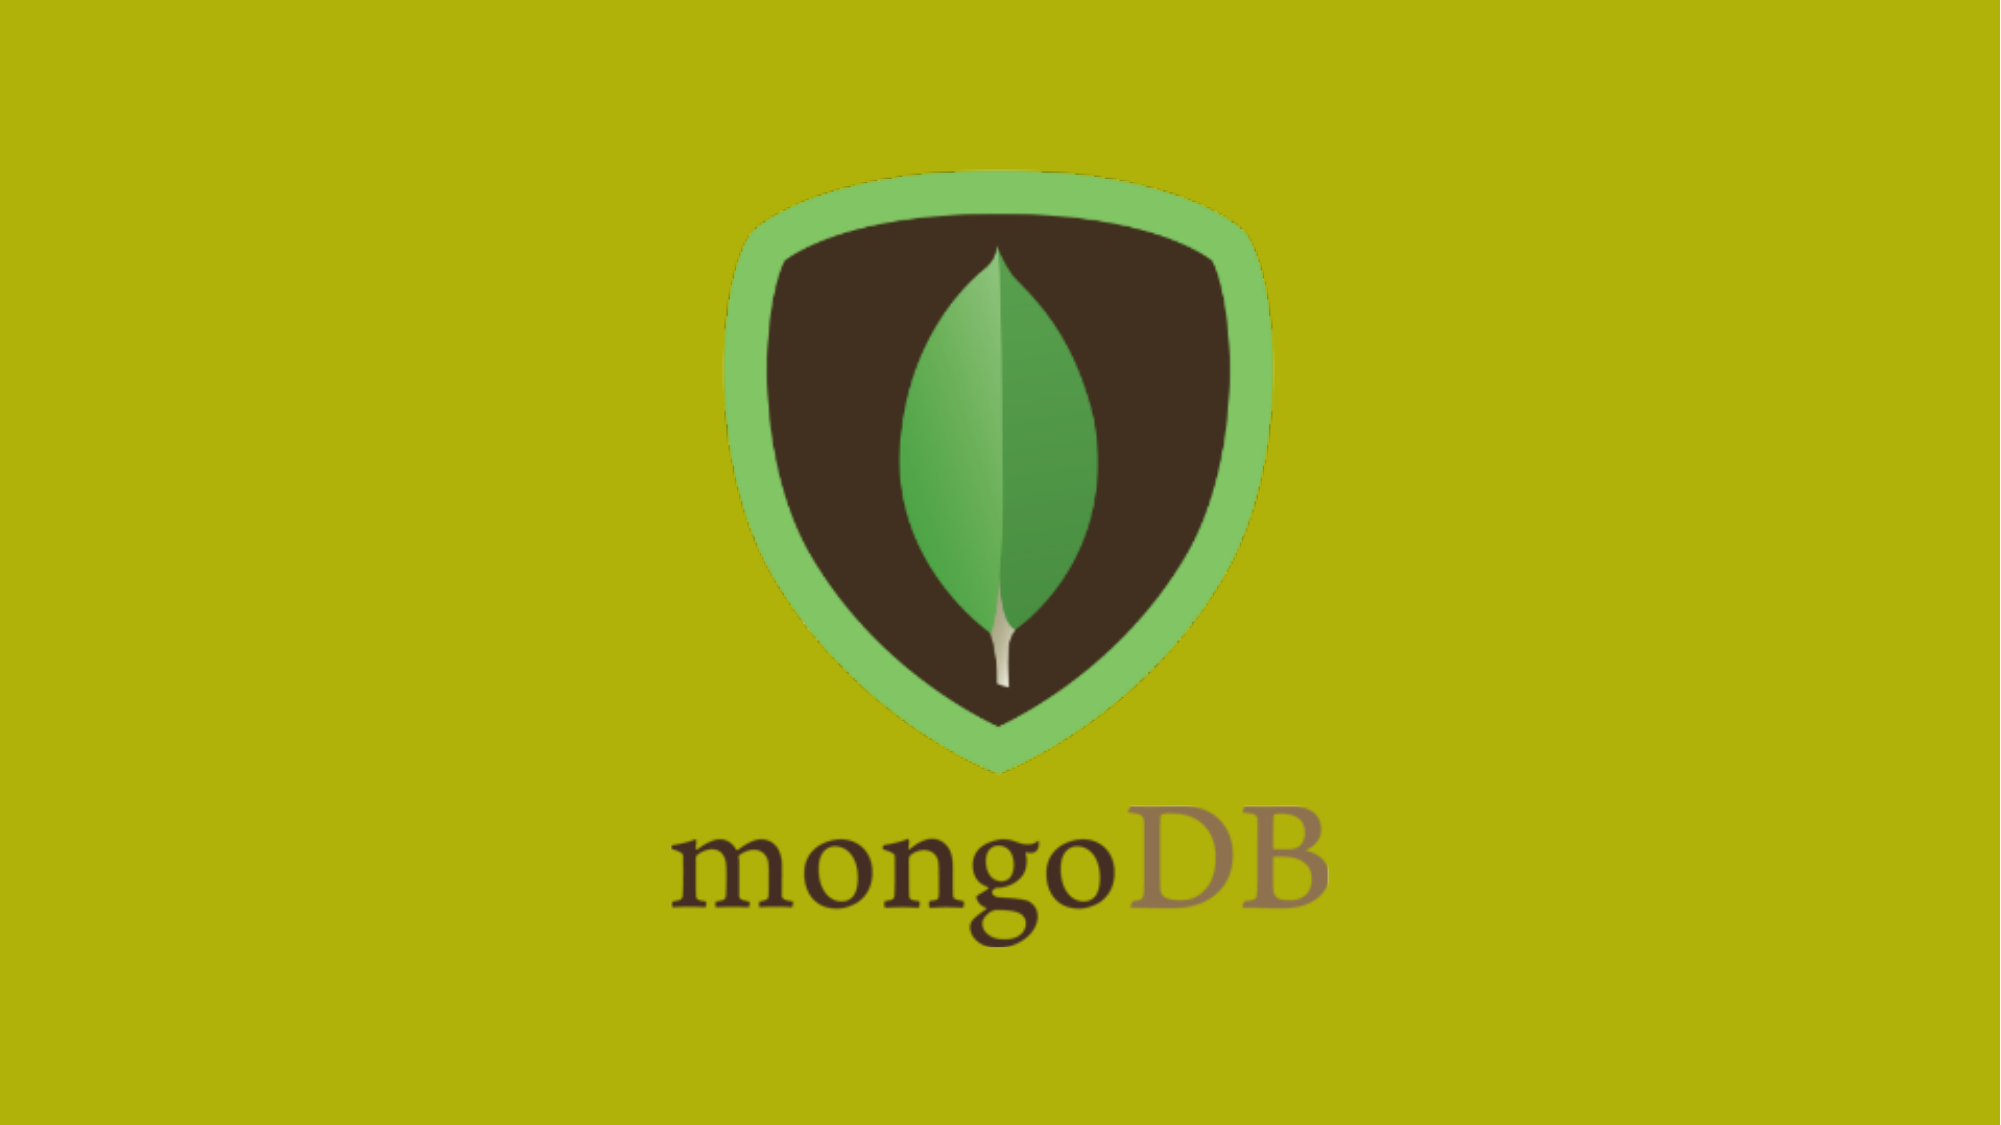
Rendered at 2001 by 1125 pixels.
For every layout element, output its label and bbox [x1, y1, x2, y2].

picture [569, 58, 1431, 1067]
